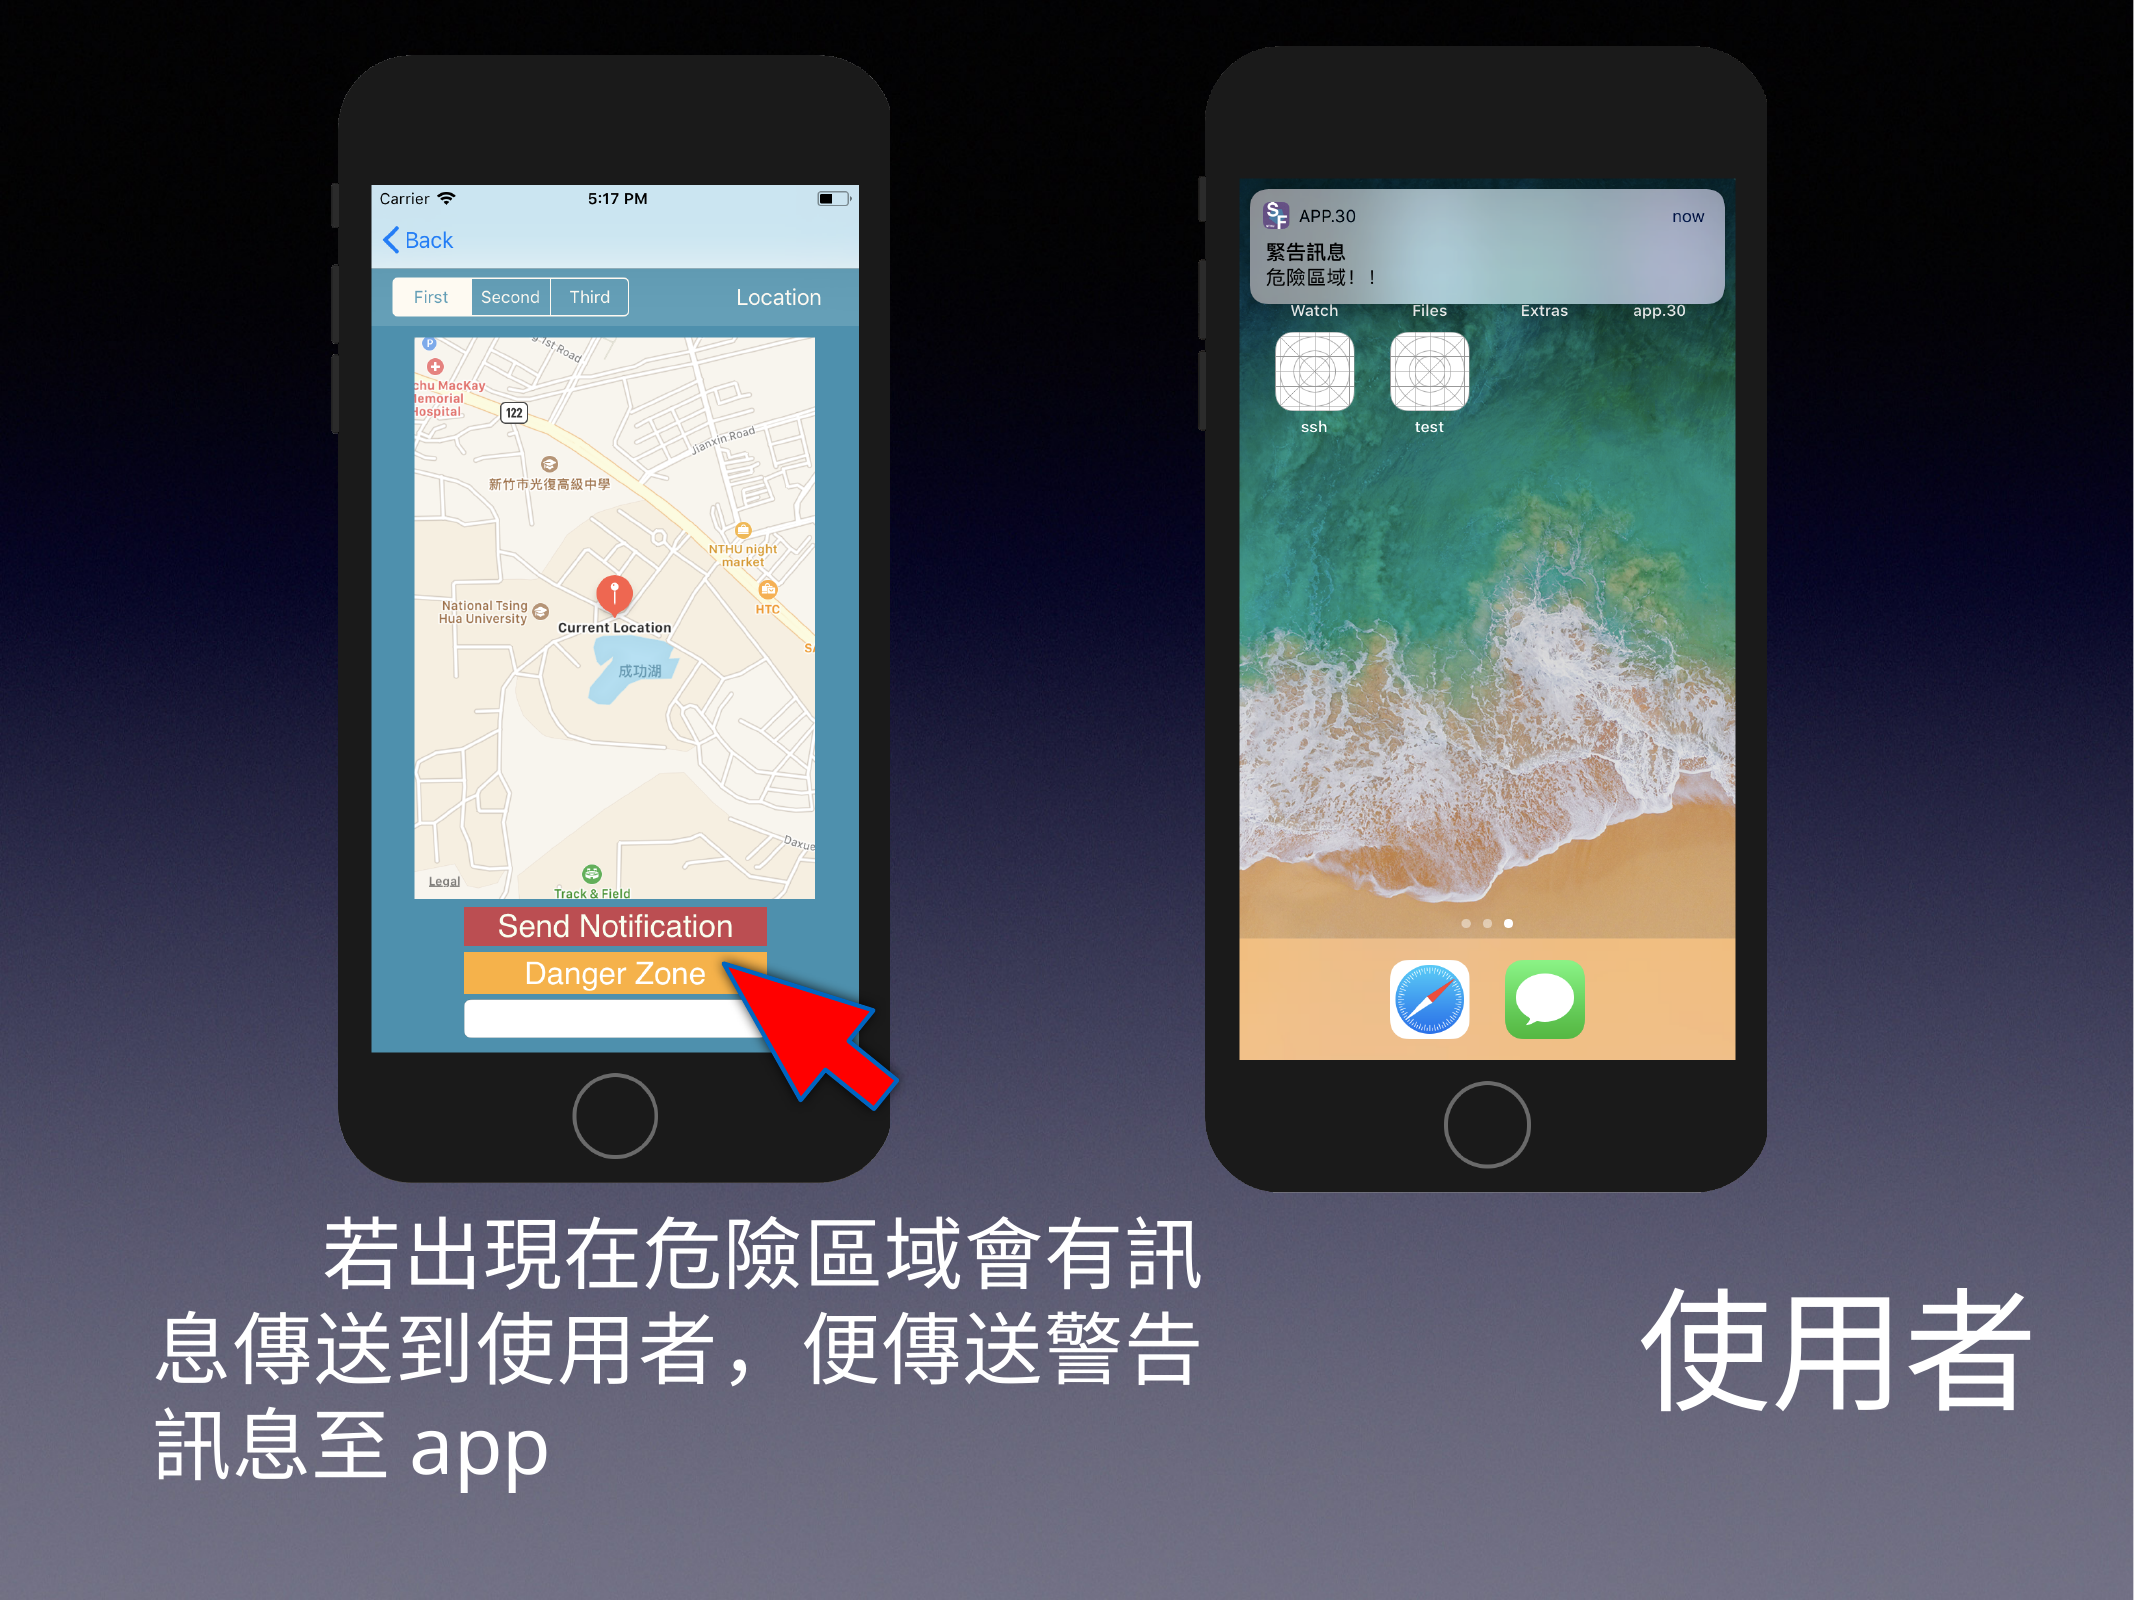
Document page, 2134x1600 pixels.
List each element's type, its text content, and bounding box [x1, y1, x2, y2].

text_box 若出現在危險區域會有訊息傳送到使用者，便傳送警告訊息至app [145, 1197, 1212, 1498]
picture [0, 0, 2134, 1600]
text_box 使用者 [1630, 1258, 2047, 1436]
